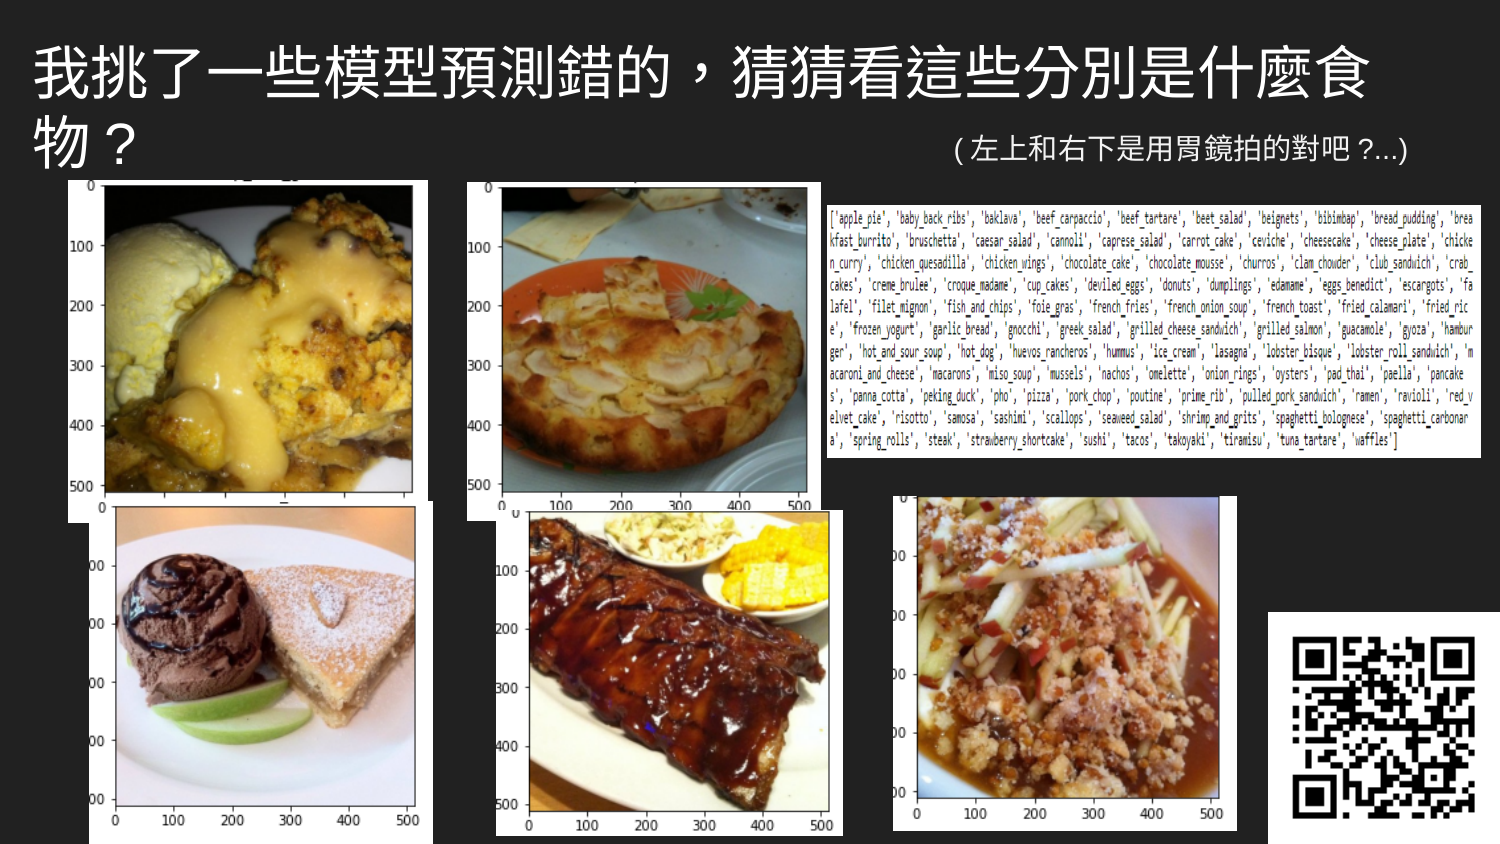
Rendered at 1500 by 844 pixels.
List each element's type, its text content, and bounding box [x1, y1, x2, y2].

picture [67, 180, 434, 844]
title 我挑了一些模型預測錯的，猜猜看這些分別是什麼食物? [17, 21, 1483, 116]
text_box (左上和右下是用胃鏡拍的對吧?...) [938, 115, 1449, 167]
picture [893, 496, 1237, 831]
picture [1268, 612, 1500, 844]
picture [827, 205, 1481, 458]
picture [467, 182, 843, 836]
